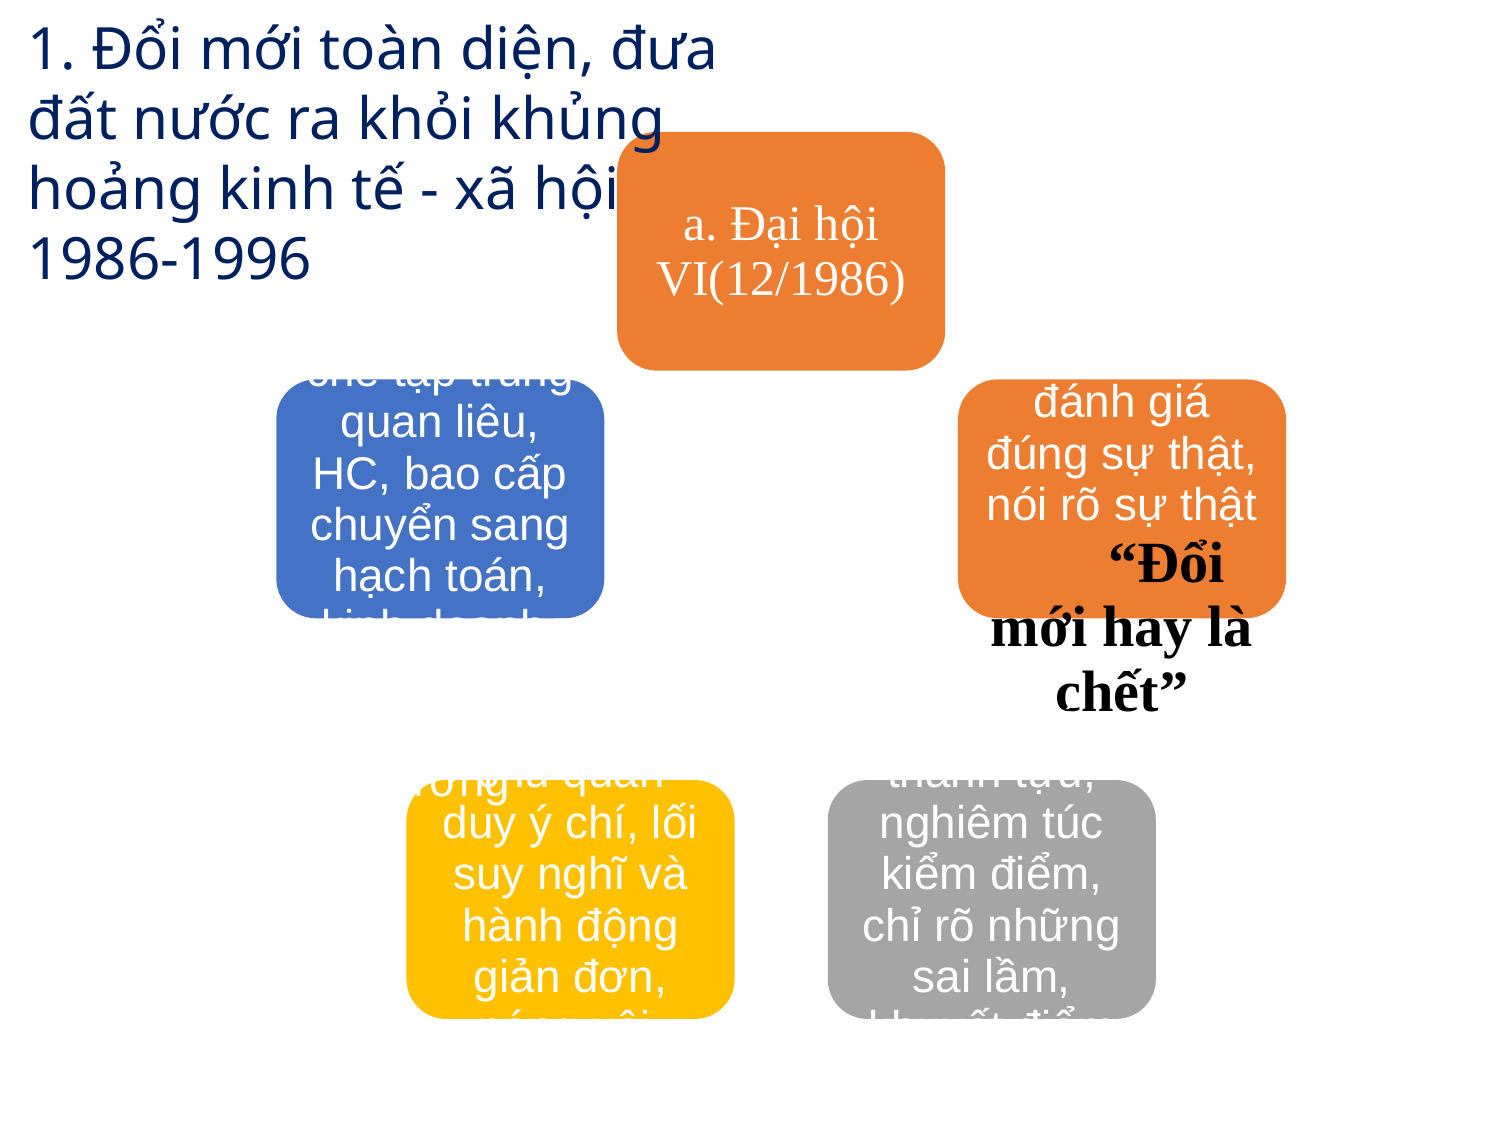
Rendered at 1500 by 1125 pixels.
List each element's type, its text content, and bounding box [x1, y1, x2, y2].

text_box 1. Đổi mới toàn diện, đưa đất nước ra khỏi khủng hoảng kinh tế - xã hội 1986-1996 [12, 3, 763, 299]
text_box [124, 131, 1438, 1088]
